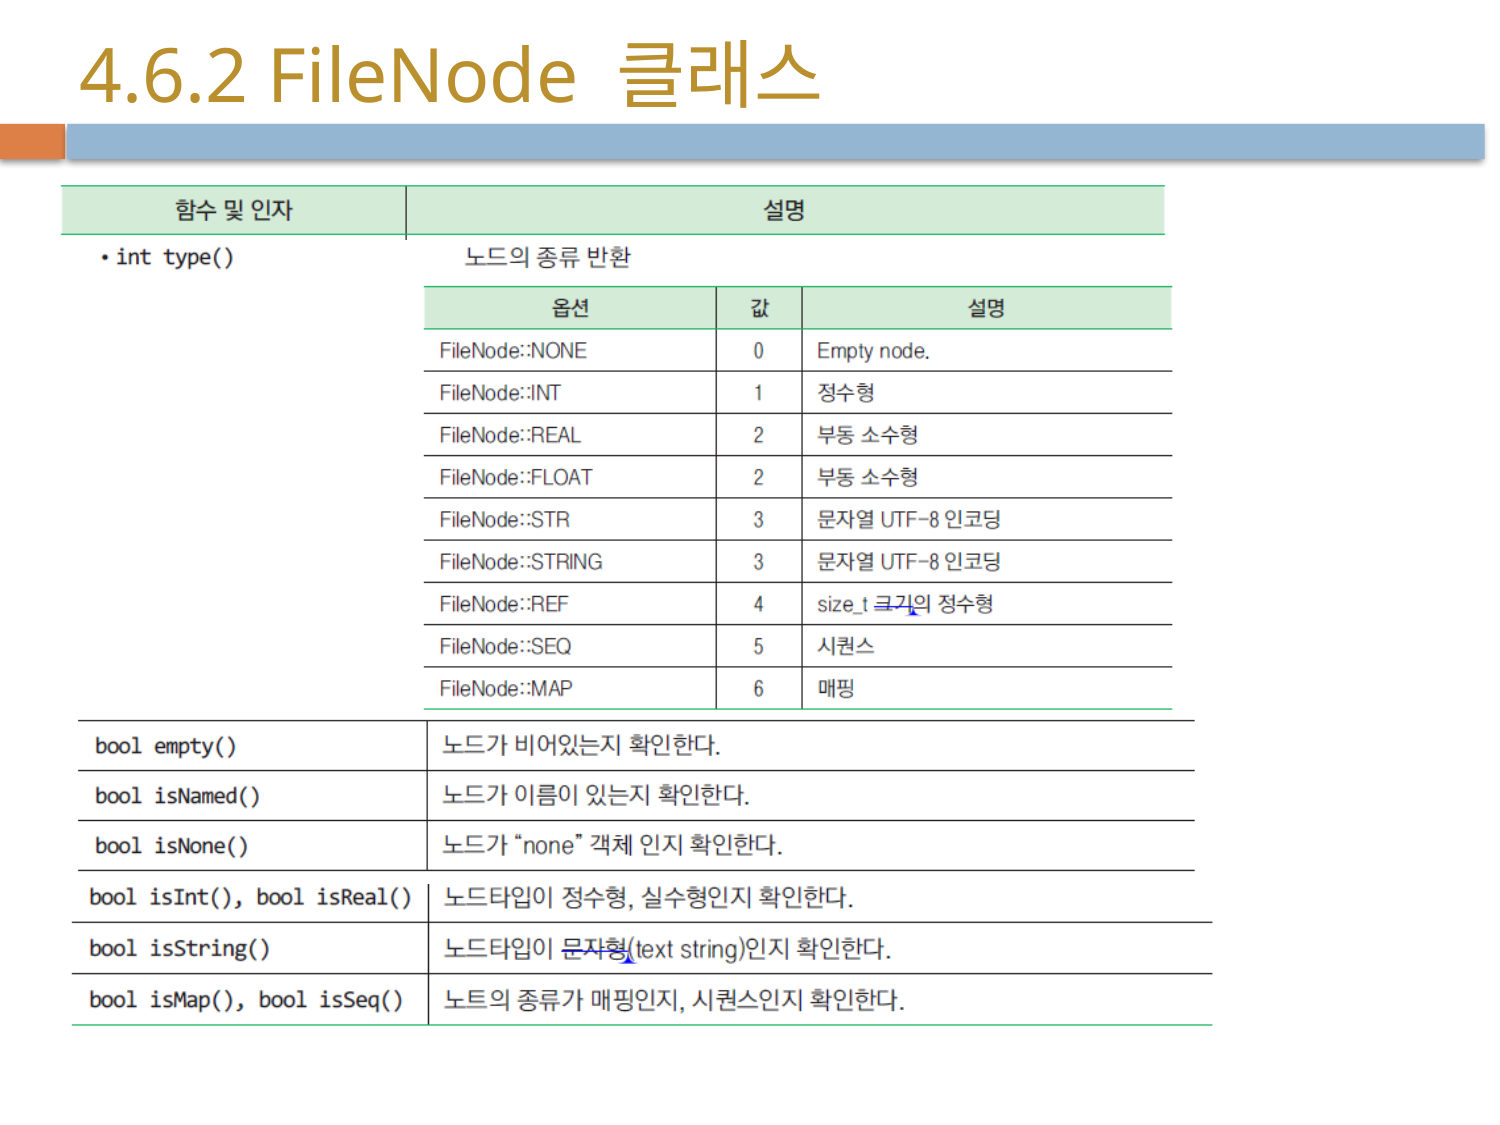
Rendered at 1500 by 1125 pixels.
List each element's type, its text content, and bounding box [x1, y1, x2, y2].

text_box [52, 184, 1223, 1036]
title 4.6.2 FileNode 클래스 [64, 7, 1471, 138]
